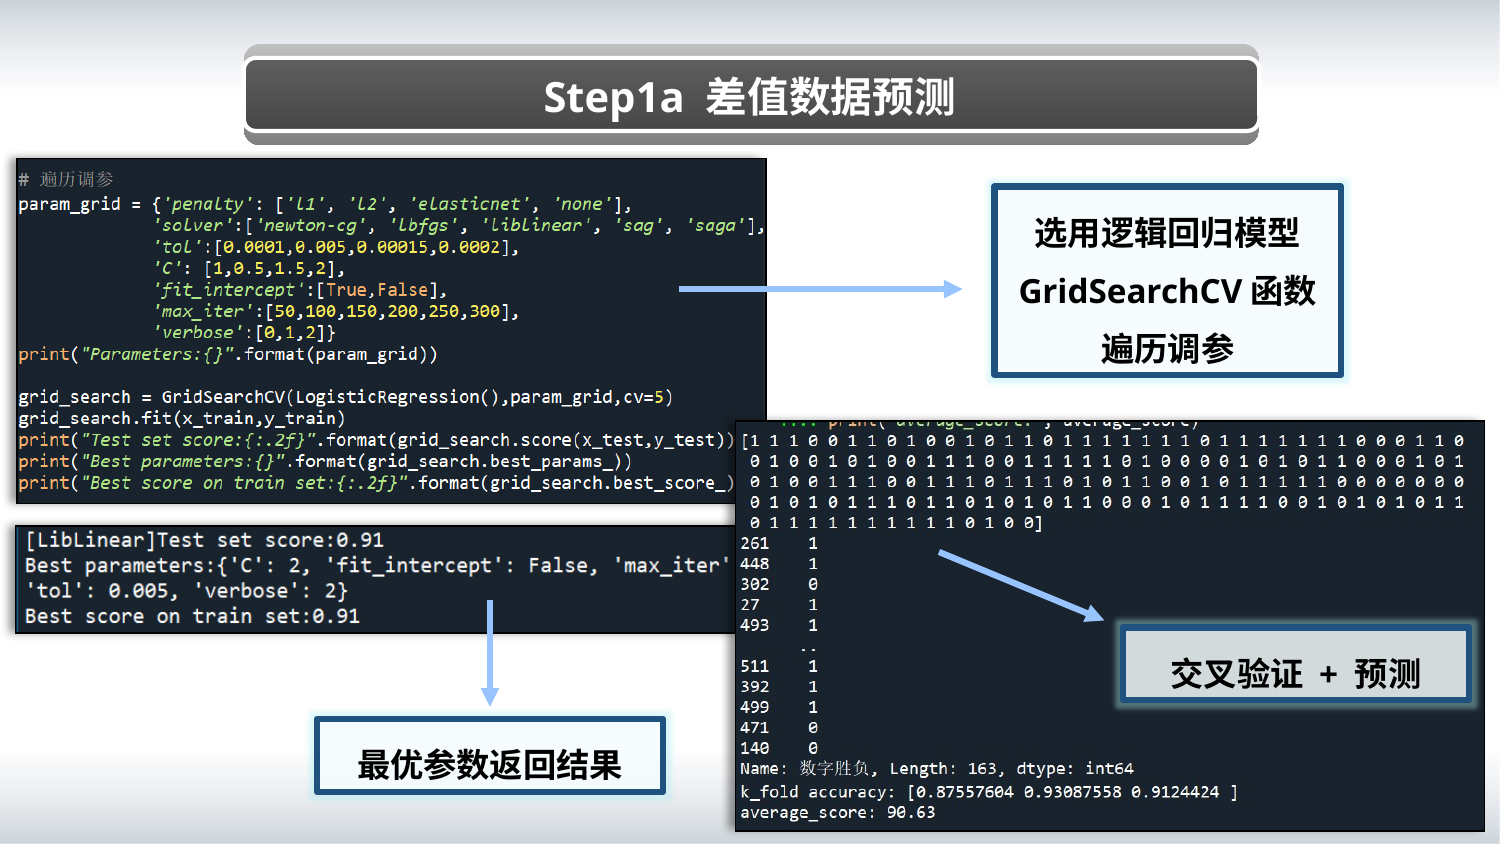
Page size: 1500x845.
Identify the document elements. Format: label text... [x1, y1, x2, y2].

text_box 最优参数返回结果 [316, 719, 664, 792]
text_box 选用逻辑回归模型 GridSearchCV函数 遍历调参 [994, 186, 1342, 375]
picture [16, 159, 1484, 830]
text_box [243, 43, 1260, 146]
text_box 盖帽阈值 平均值 3.3 阈值 12 [314, 716, 666, 796]
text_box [938, 551, 1105, 621]
text_box 盖帽阈值 平均值 3.3 阈值 12 [992, 184, 1344, 378]
